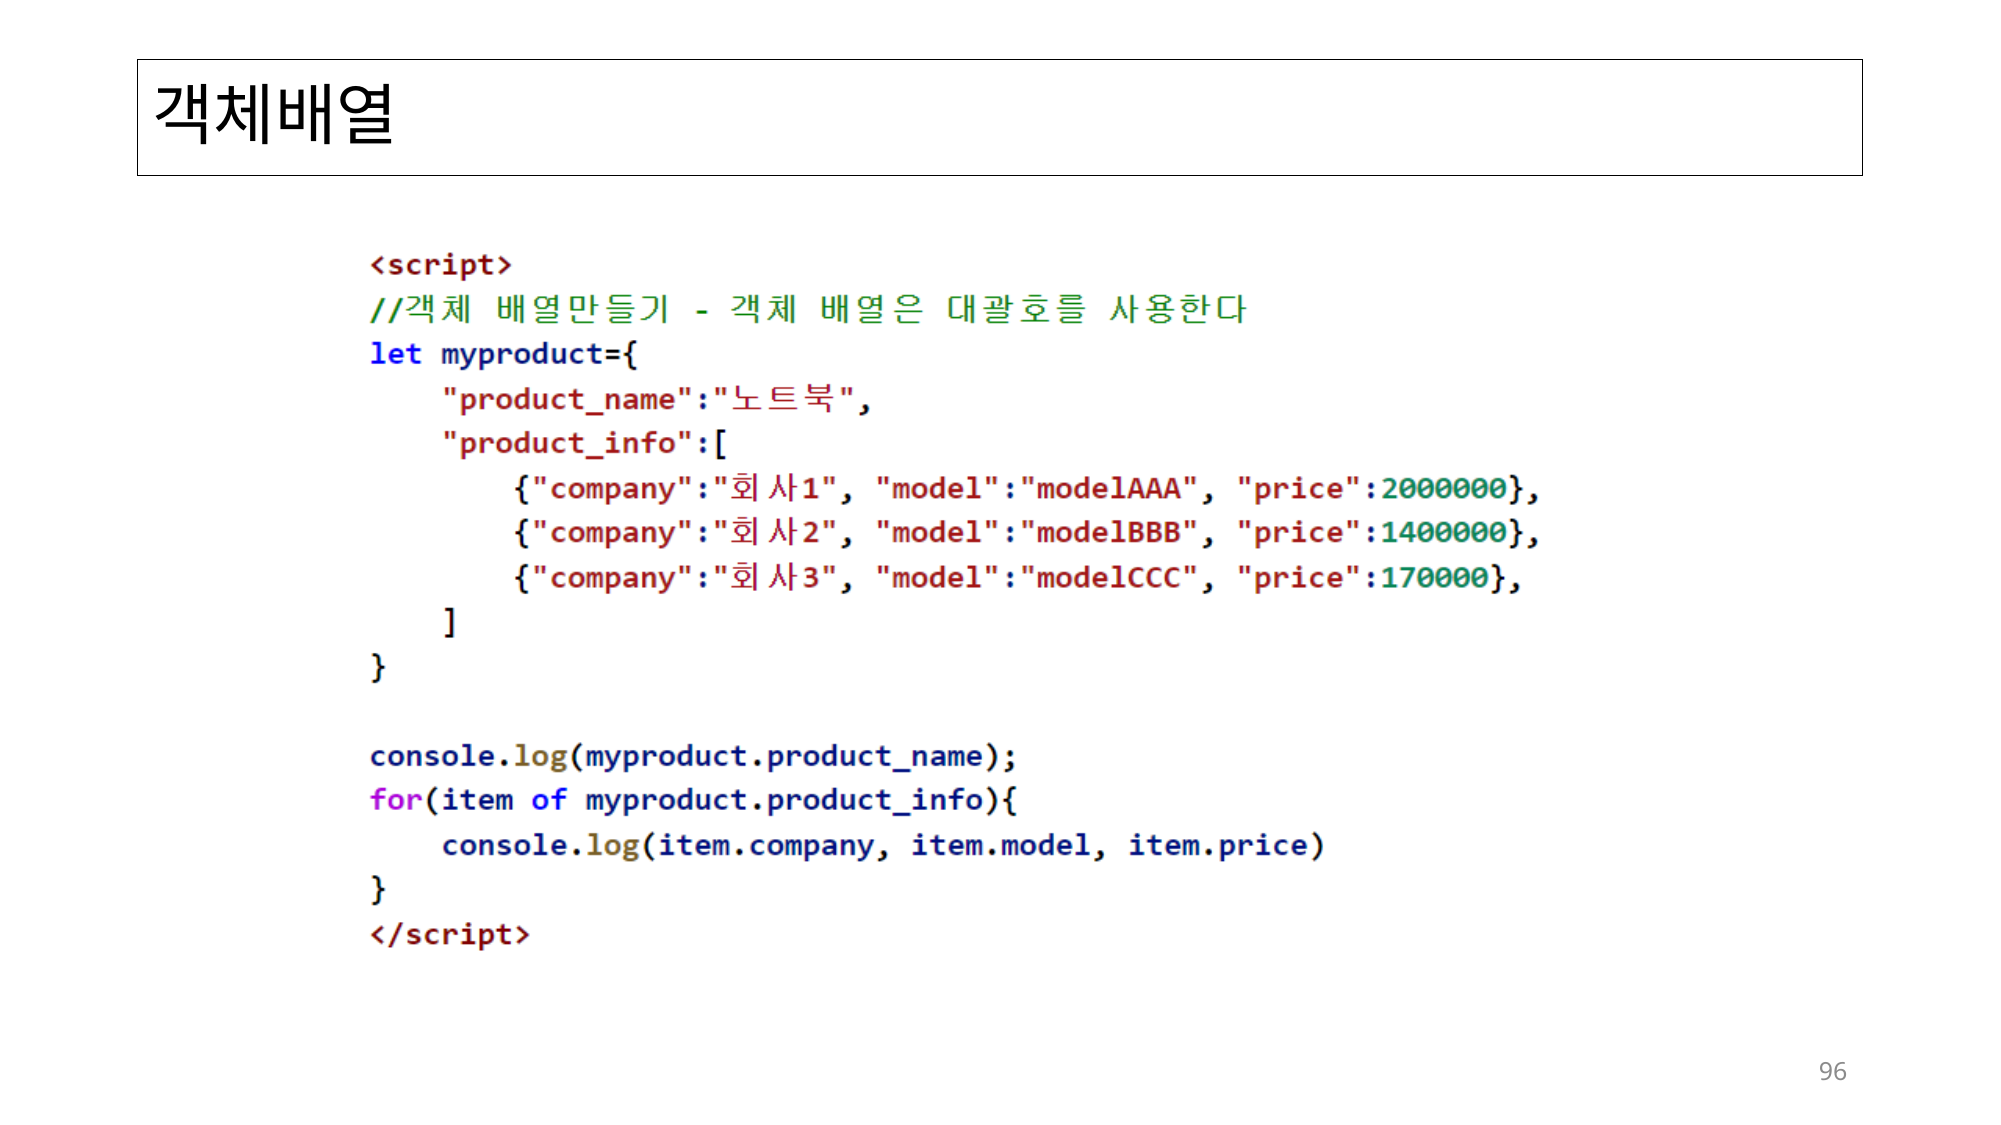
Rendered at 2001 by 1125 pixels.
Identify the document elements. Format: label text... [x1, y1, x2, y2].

title 객체배열 [137, 59, 1863, 176]
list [339, 242, 1661, 968]
slide_number 96 [1412, 1042, 1863, 1103]
